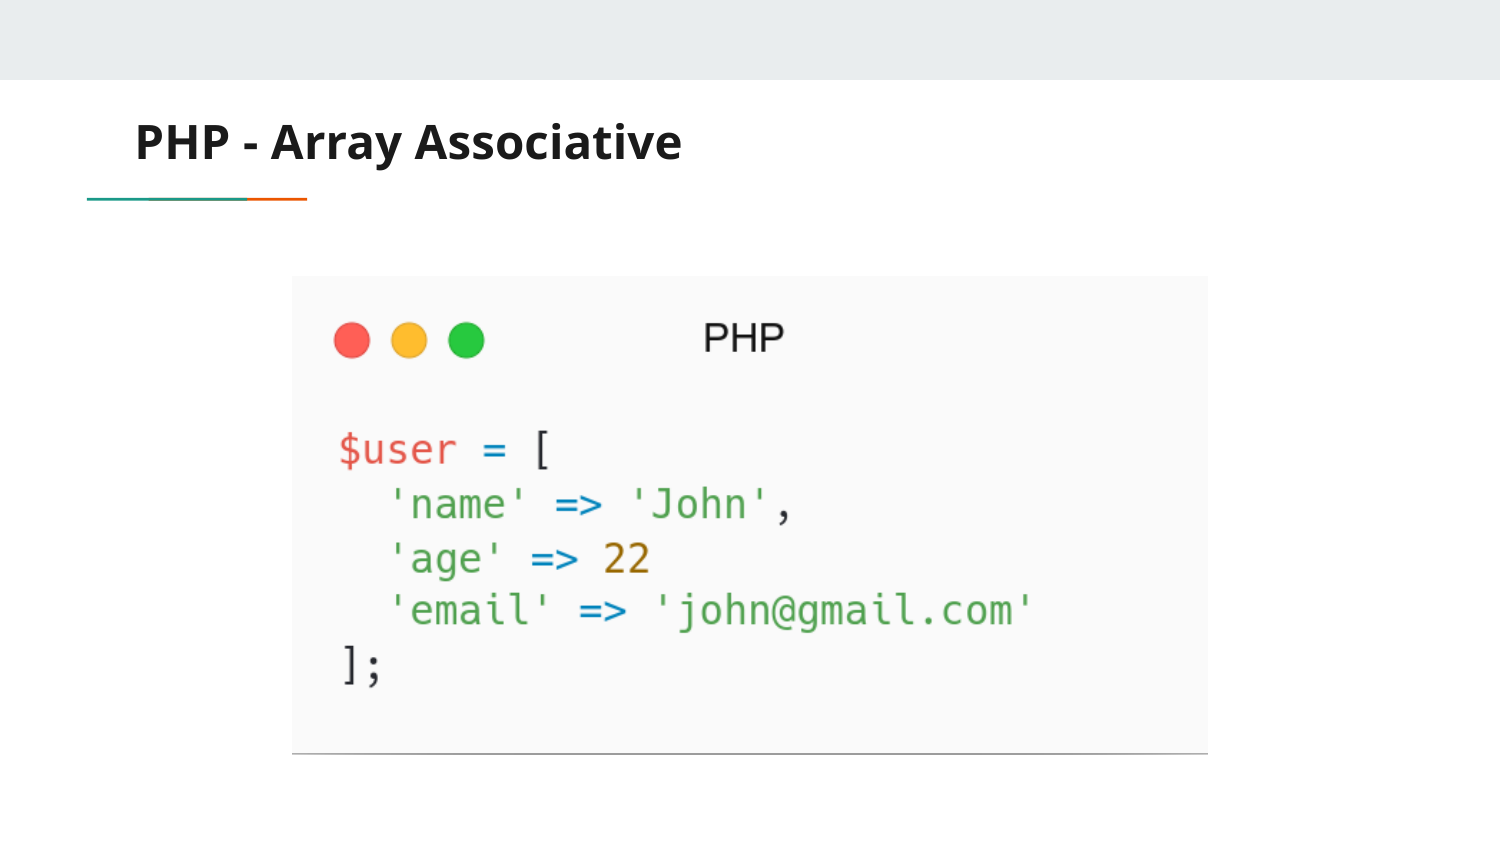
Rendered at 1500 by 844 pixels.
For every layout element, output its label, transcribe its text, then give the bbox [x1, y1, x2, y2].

title PHP - Array Associative [119, 97, 1381, 185]
picture [292, 276, 1208, 755]
